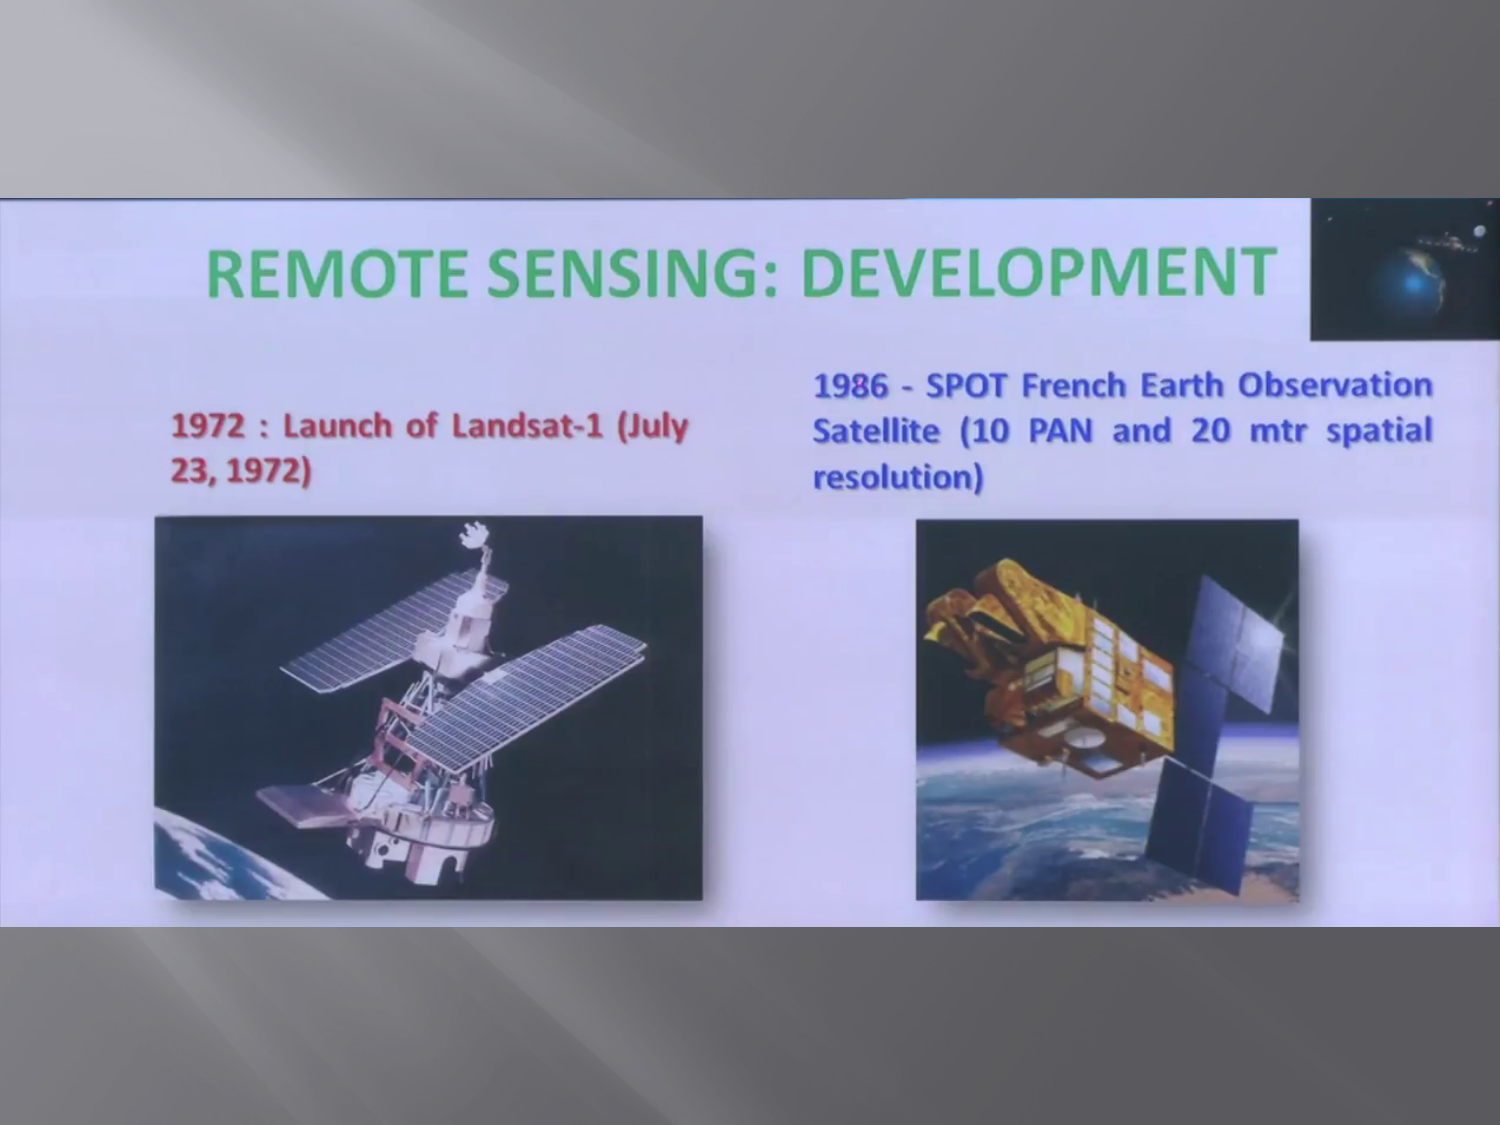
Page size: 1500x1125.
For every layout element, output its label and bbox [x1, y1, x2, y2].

picture [0, 198, 1500, 927]
